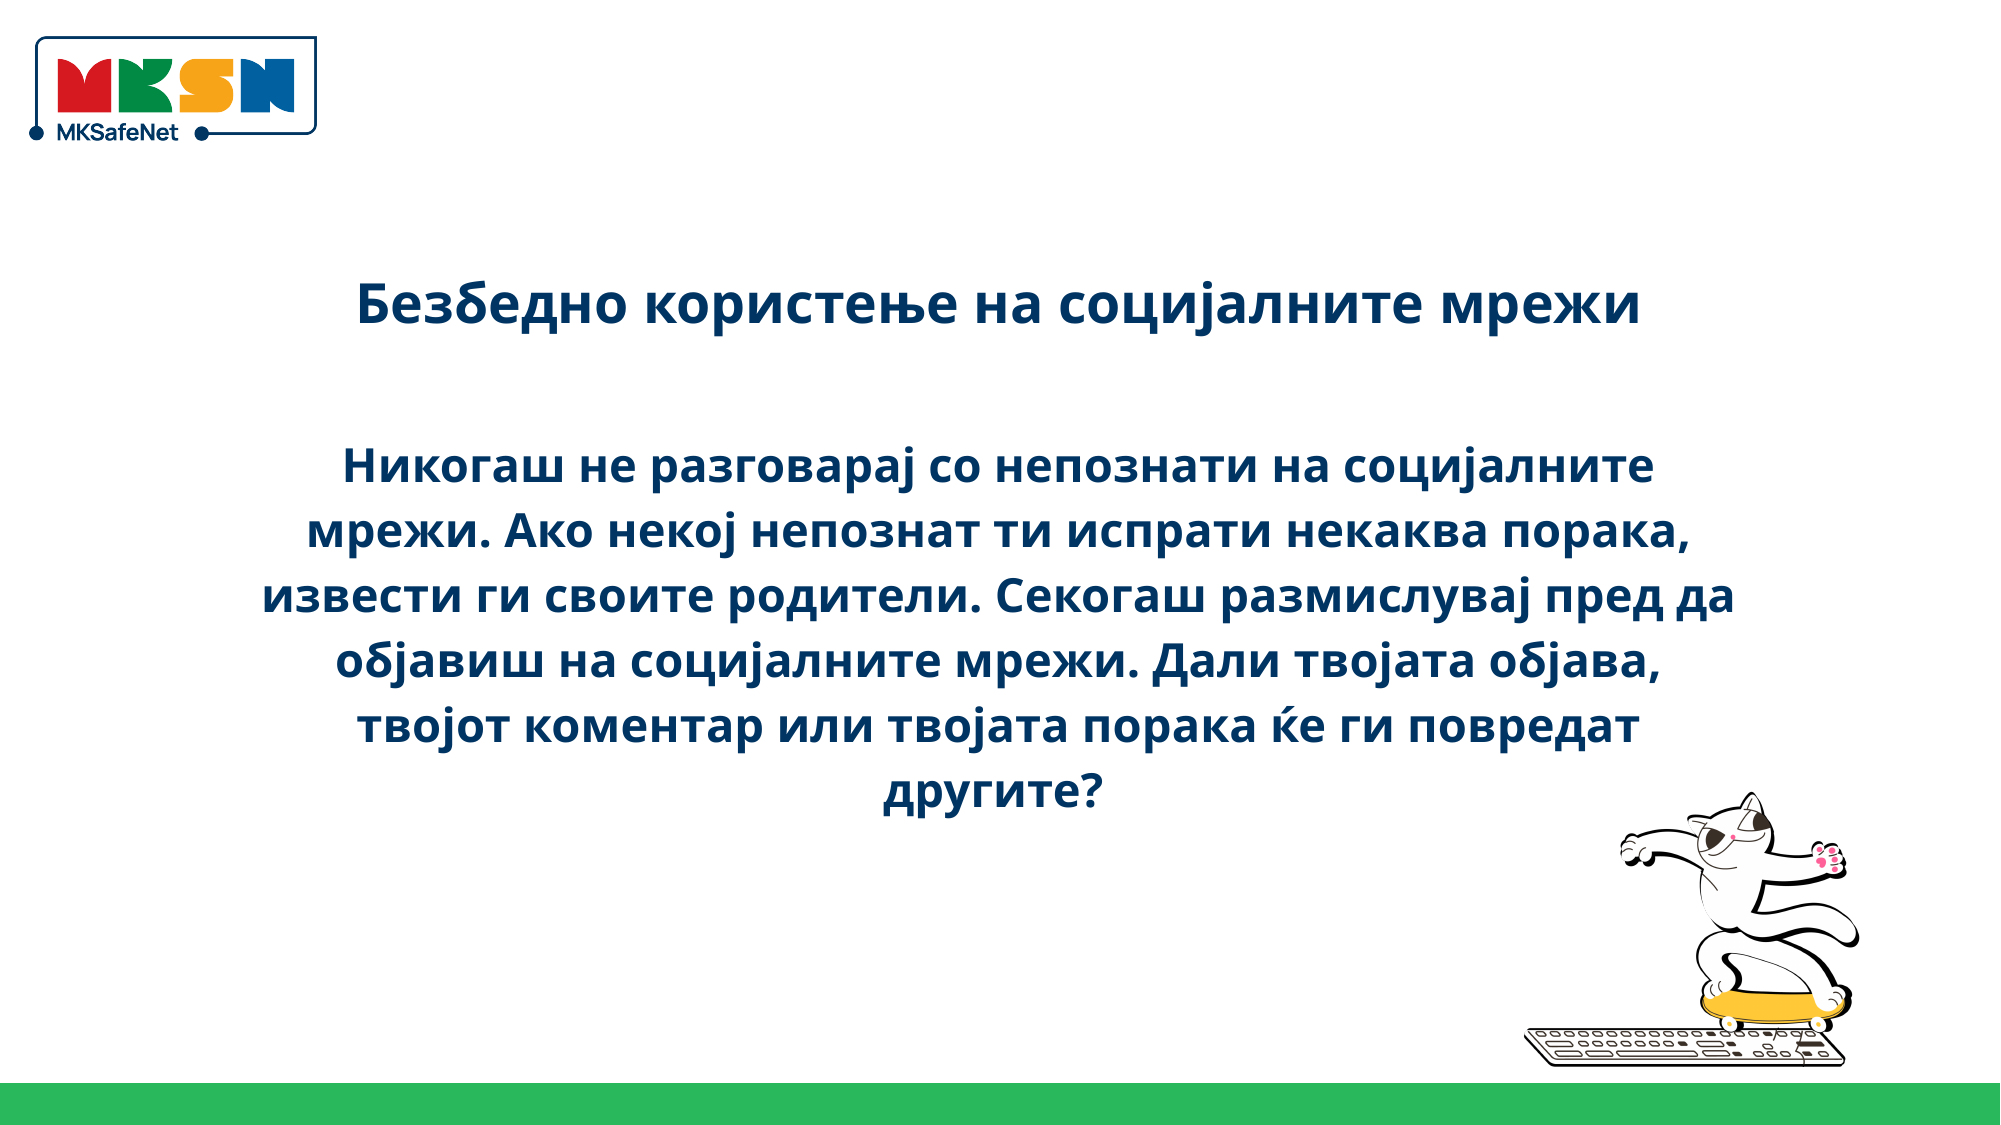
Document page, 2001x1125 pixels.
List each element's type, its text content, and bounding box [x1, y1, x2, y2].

text_box Никогаш не разговарај со непознати на социјалните мрежи. Ако некој непознат ти испрати некаква порака, извести ги своите родители. Секогаш размислувај пред да објавиш на социјалните мрежи. Дали твојата објава, твојот коментар или твојата порака ќе ги повредат другите? [249, 420, 1747, 882]
picture [29, 35, 317, 141]
text_box Безбедно користење на социјалните мрежи [59, 211, 1938, 335]
text_box [0, 1083, 2000, 1125]
picture [1503, 789, 1865, 1083]
